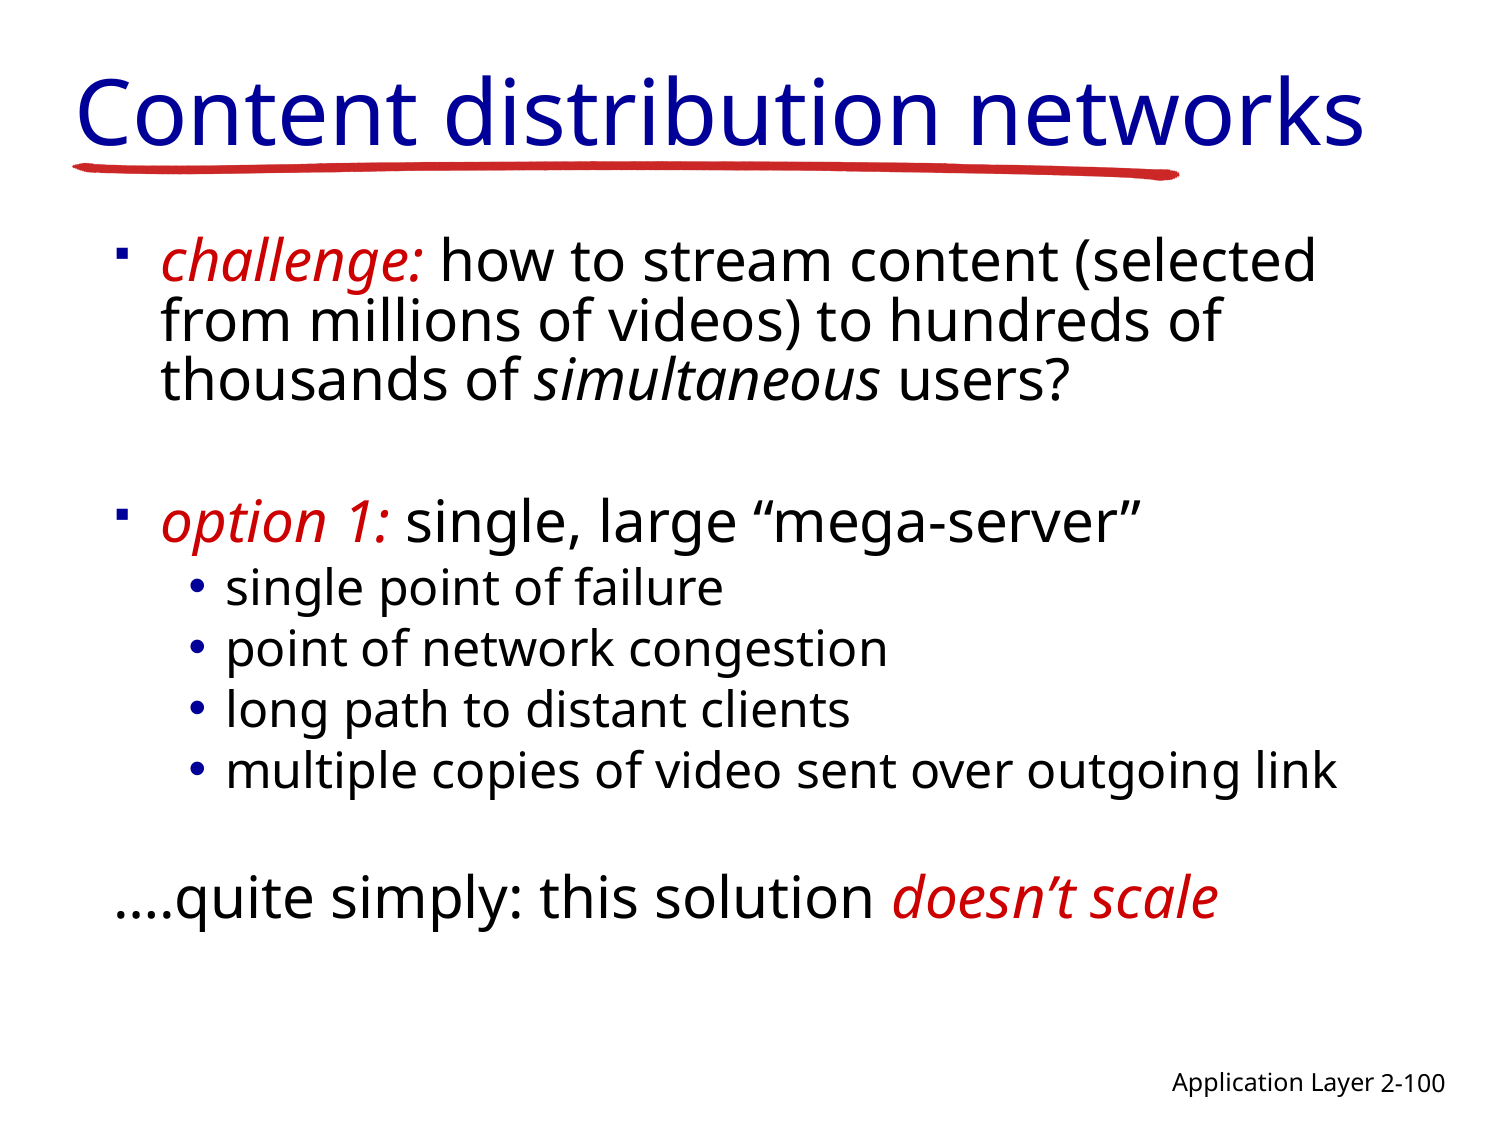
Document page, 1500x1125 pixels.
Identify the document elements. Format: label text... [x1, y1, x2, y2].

picture [67, 156, 1193, 186]
slide_number 2-100 [1365, 1059, 1477, 1106]
list challenge: how to stream content (selected from millions of videos) to hundreds of thousands of simultaneous users? option 1: single, large “mega-server” single point of failure point of network congestion long path to distant clients multiple copies of video sent over outgoing link ….quite simply: this solution doesn’t scale [98, 226, 1374, 1056]
title Content distribution networks [59, 37, 1400, 181]
footer Application Layer [1135, 1058, 1391, 1109]
